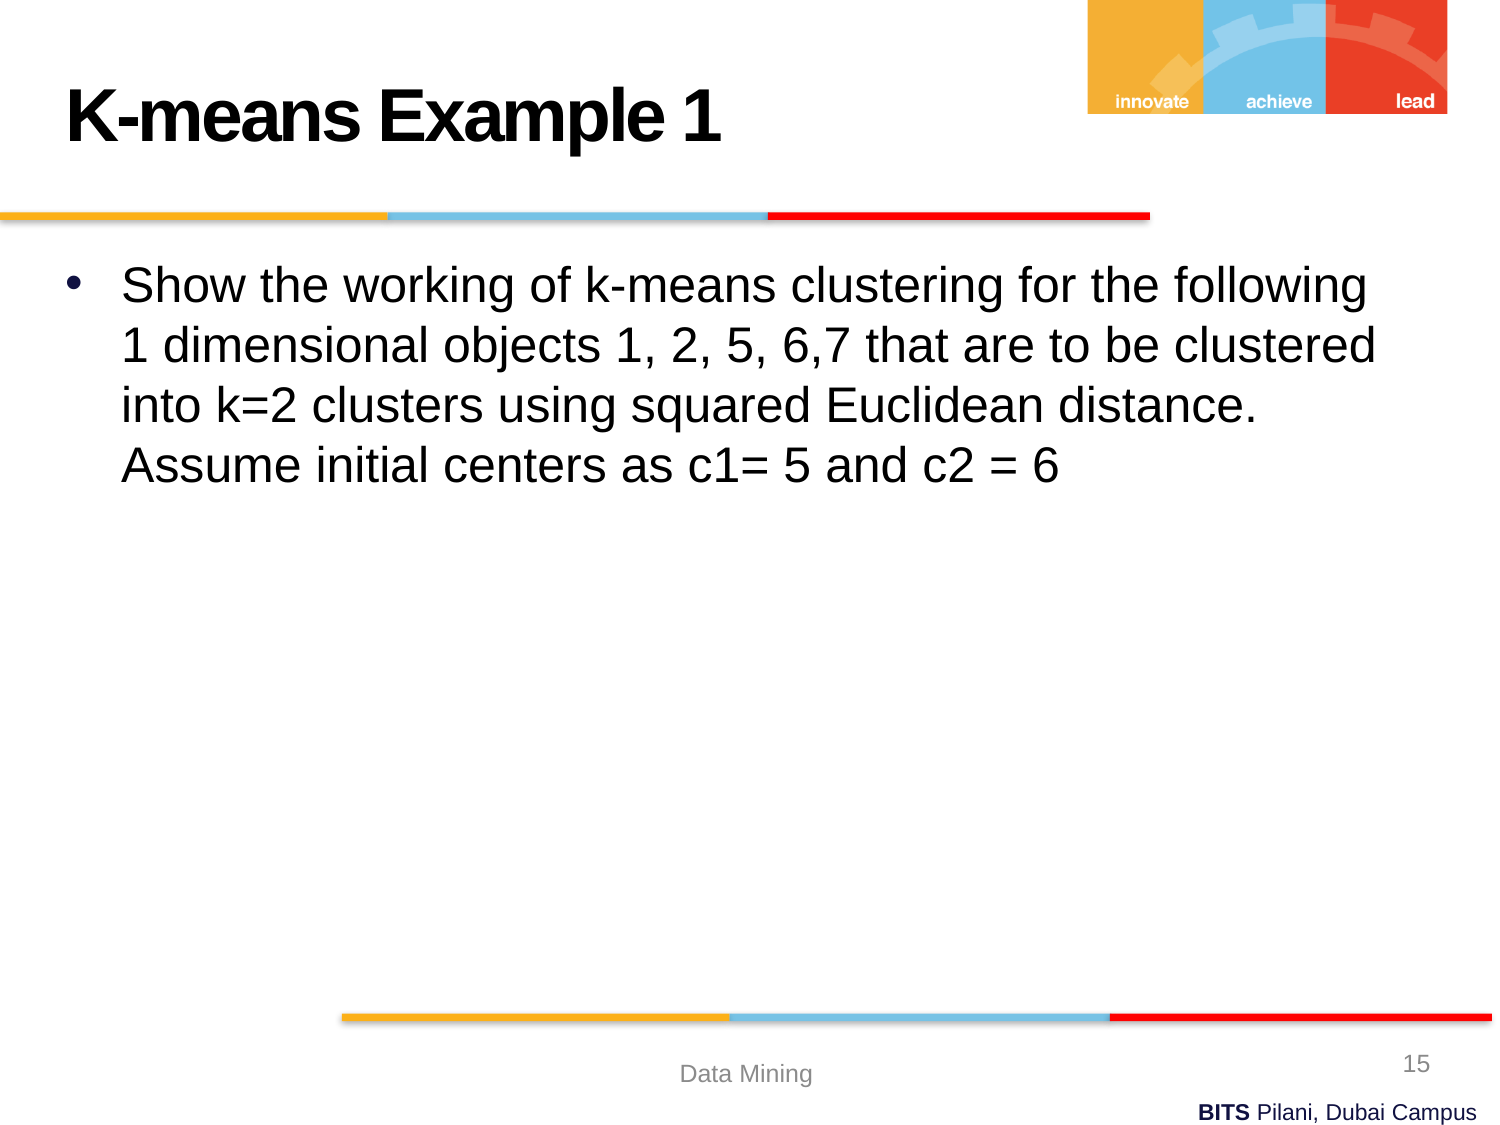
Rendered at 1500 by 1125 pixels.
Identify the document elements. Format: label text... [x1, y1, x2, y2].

list K-means Example 1 [50, 24, 1088, 213]
picture [1087, 0, 1448, 114]
list Show the working of k-means clustering for the following 1 dimensional objects 1, 2, 5, 6,7 that are to be clustered into k=2 clusters using squared Euclidean distance. Assume initial centers as c1= 5 and c2 = 6 [50, 245, 1400, 988]
footer Data Mining [512, 1042, 988, 1103]
slide_number 15 [1095, 1032, 1446, 1093]
